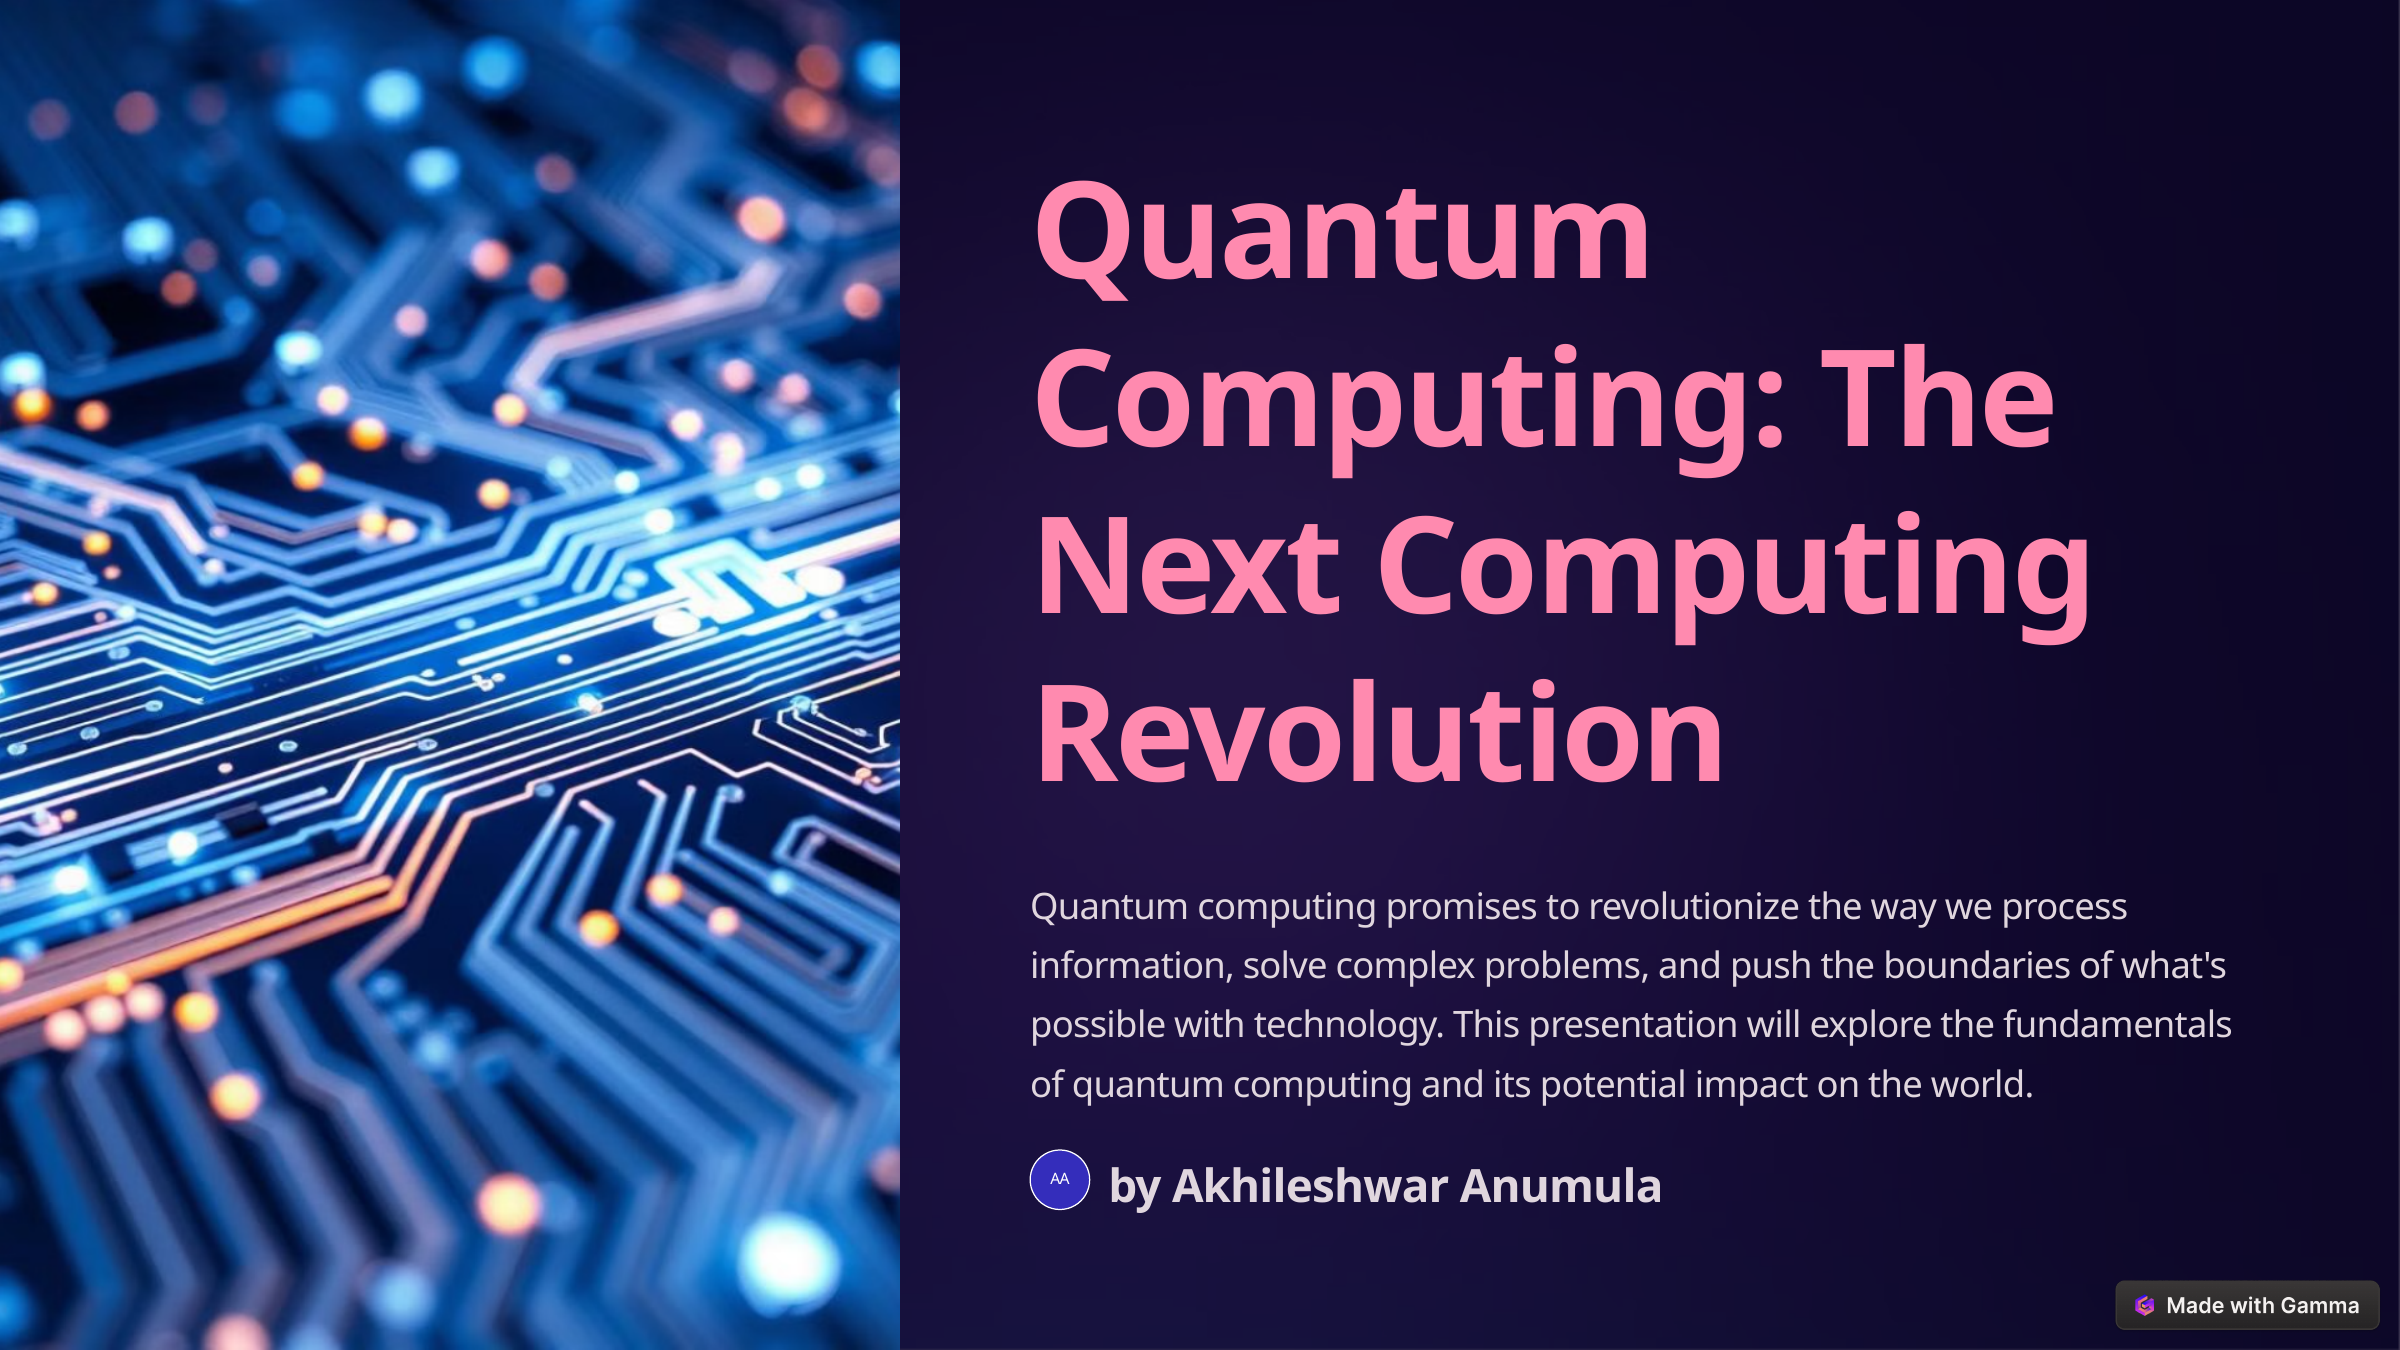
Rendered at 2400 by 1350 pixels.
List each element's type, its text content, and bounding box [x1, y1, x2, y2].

text_box Quantum computing promises to revolutionize the way we process information, solve complex problems, and push the boundaries of what's possible with technology. This presentation will explore the fundamentals of quantum computing and its potential impact on the world. [1030, 867, 2270, 1106]
text_box AA [1049, 1171, 1071, 1188]
picture [0, 0, 900, 1350]
text_box [1030, 1149, 1090, 1210]
text_box by Akhileshwar Anumula [1108, 1147, 1658, 1213]
picture [2106, 1271, 2389, 1339]
text_box Quantum Computing: The Next Computing Revolution [1030, 137, 2270, 812]
